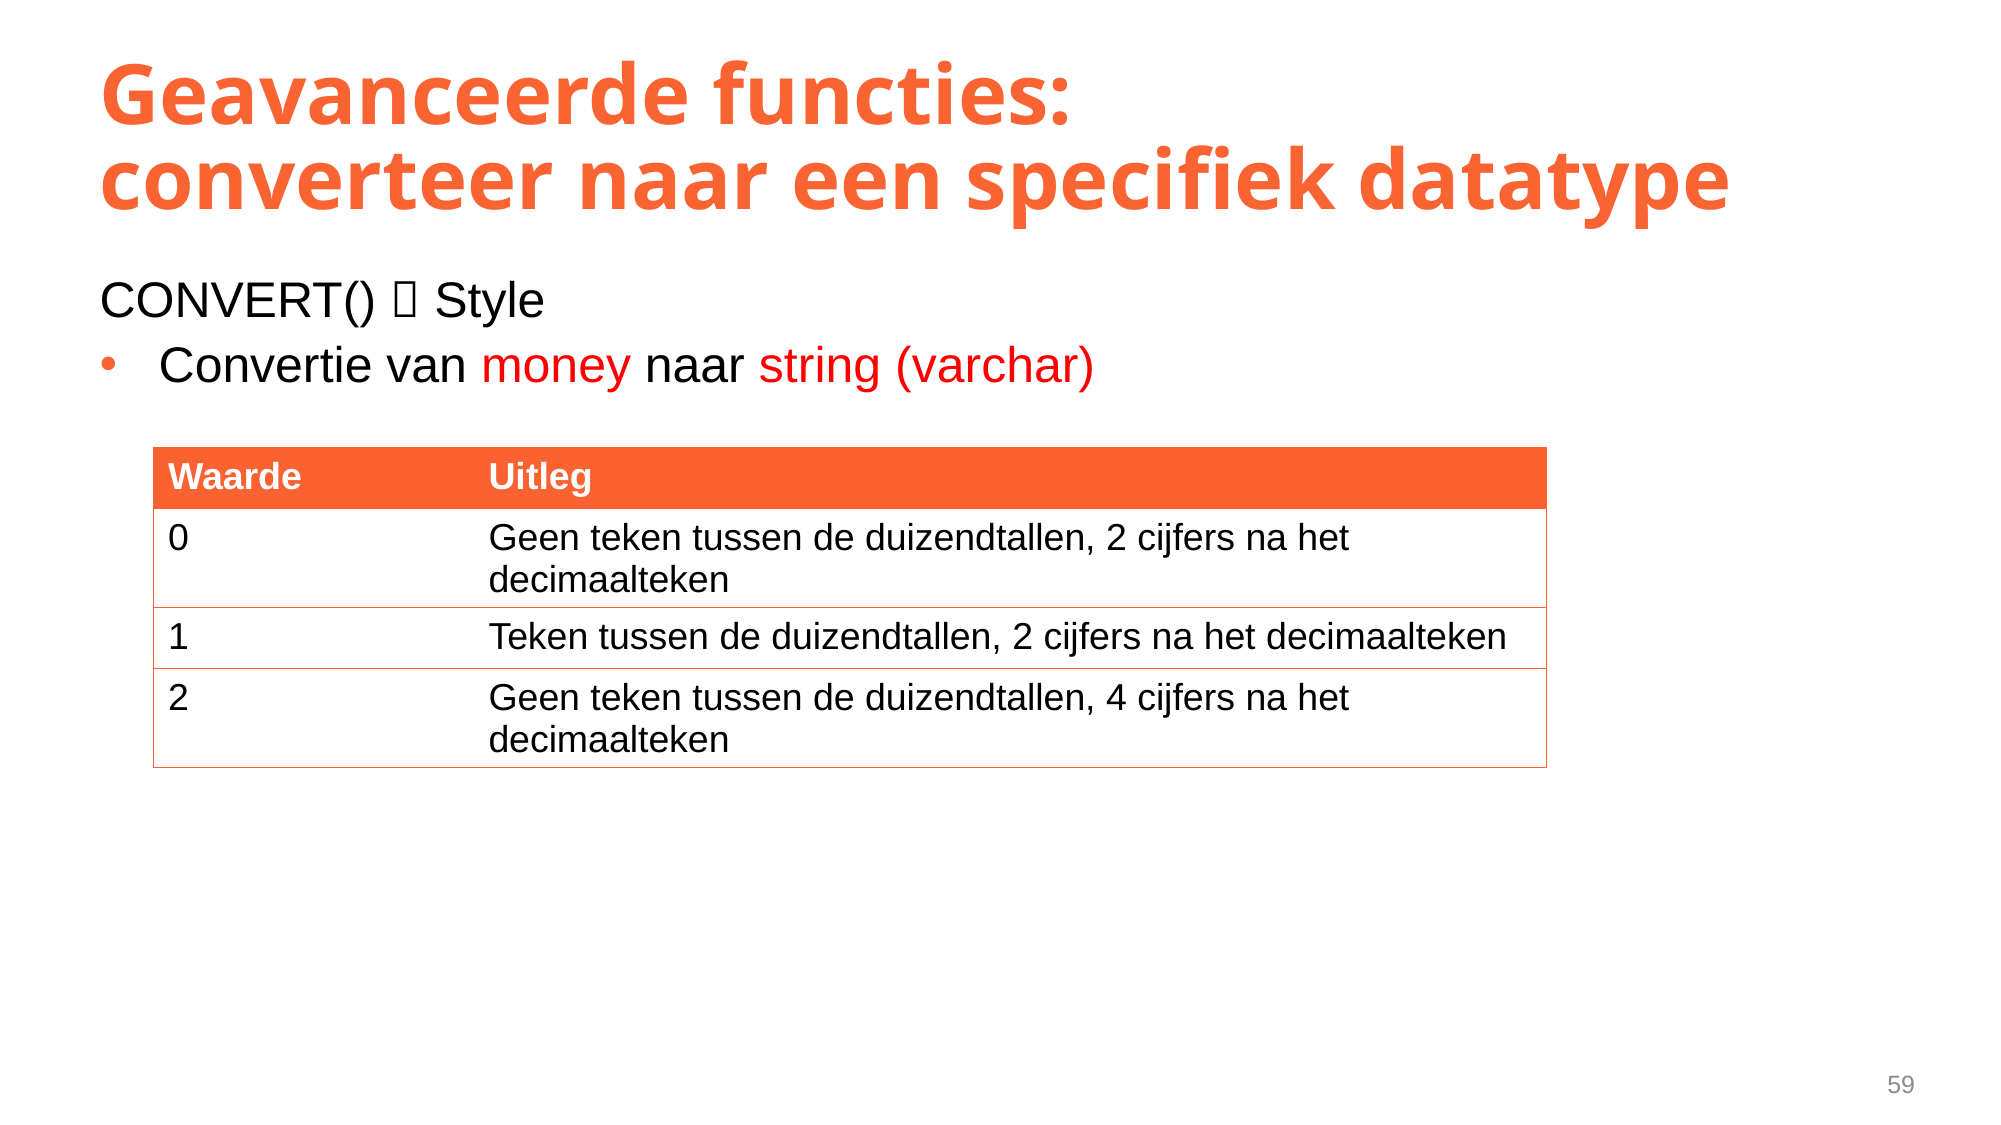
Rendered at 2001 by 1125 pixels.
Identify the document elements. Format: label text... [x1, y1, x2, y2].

table_header Waarde [154, 448, 474, 508]
table_cell 0 [154, 509, 474, 607]
table_cell Teken tussen de duizendtallen, 2 cijfers na het decimaalteken [474, 608, 1546, 668]
table_cell Geen teken tussen de duizendtallen, 2 cijfers na het decimaalteken [474, 509, 1546, 607]
title Geavanceerde functies: converteer naar een specifiek datatype [84, 49, 1916, 233]
table_cell 2 [154, 669, 474, 767]
list CONVERT()  Style Convertie van money naar string (varchar) [84, 267, 1916, 1041]
slide_number 59 [1815, 1061, 1916, 1107]
table_cell Geen teken tussen de duizendtallen, 4 cijfers na het decimaalteken [474, 669, 1546, 767]
table_cell 1 [154, 608, 474, 668]
table_header Uitleg [474, 448, 1546, 508]
